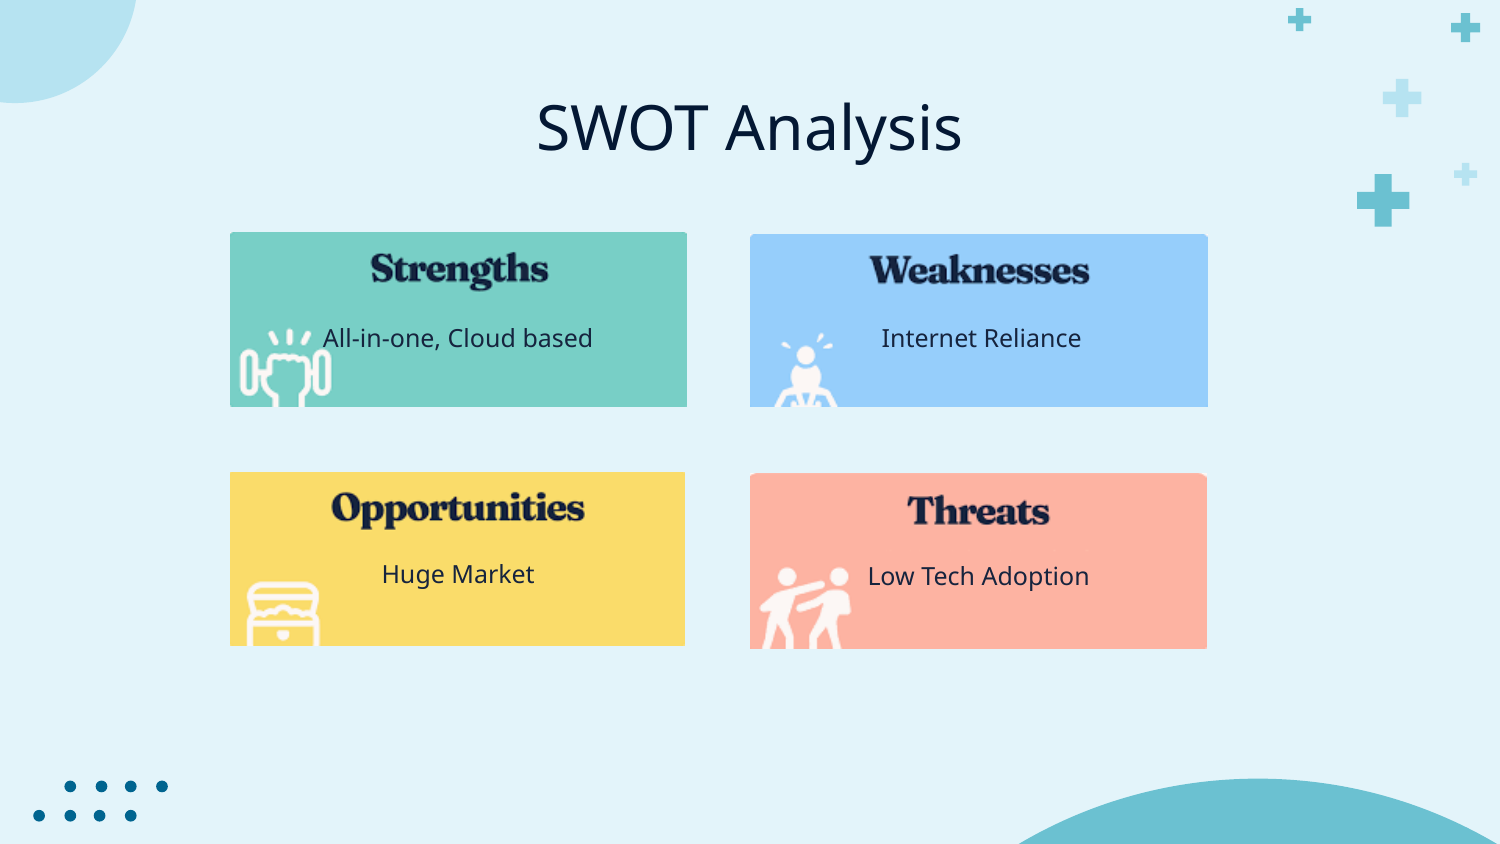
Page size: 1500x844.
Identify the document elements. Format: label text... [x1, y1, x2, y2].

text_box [229, 471, 685, 646]
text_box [229, 232, 687, 407]
title SWOT Analysis [118, 72, 1382, 167]
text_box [749, 234, 1208, 407]
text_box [749, 473, 1207, 650]
